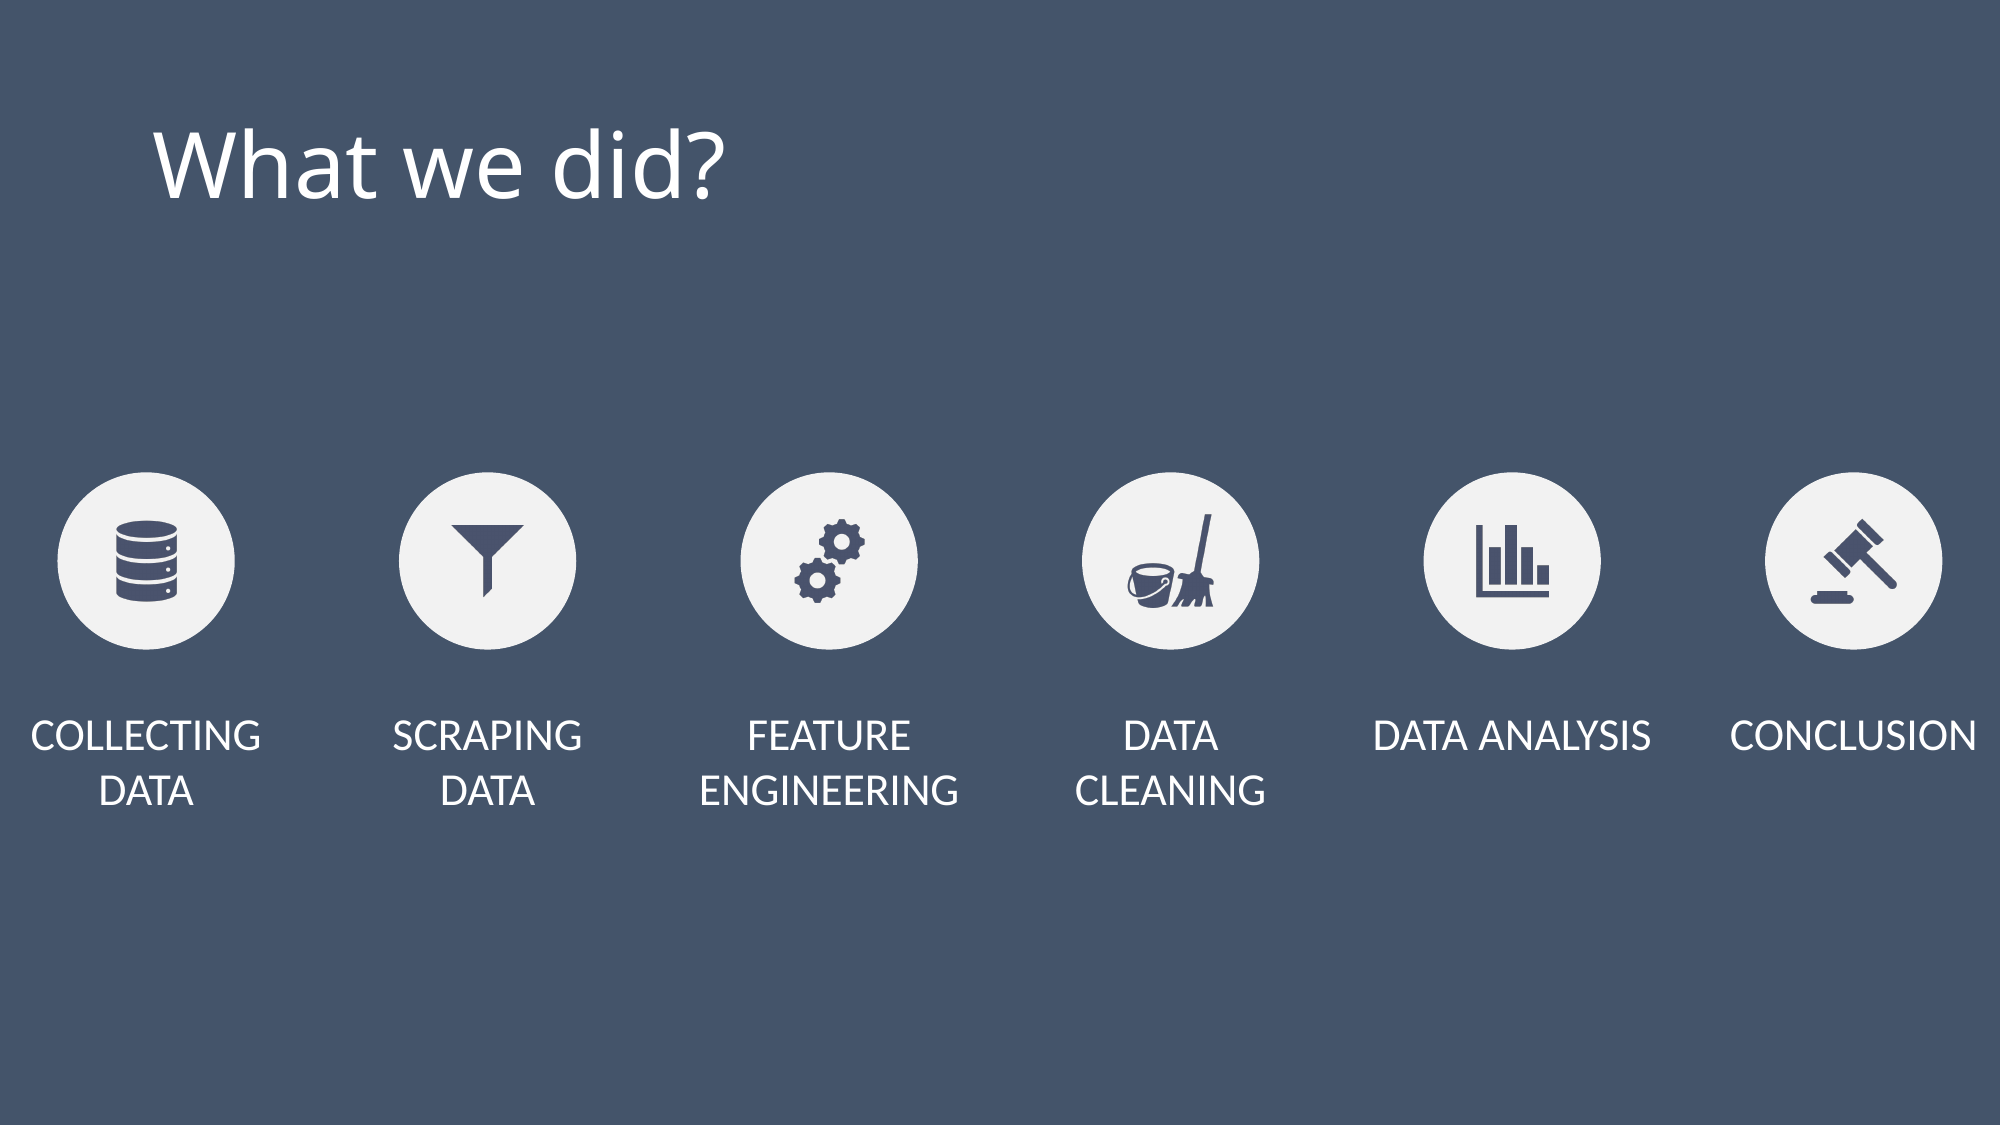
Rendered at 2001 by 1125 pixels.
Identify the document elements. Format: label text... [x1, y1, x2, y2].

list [0, 289, 2000, 1004]
title What we did? [137, 59, 1863, 278]
